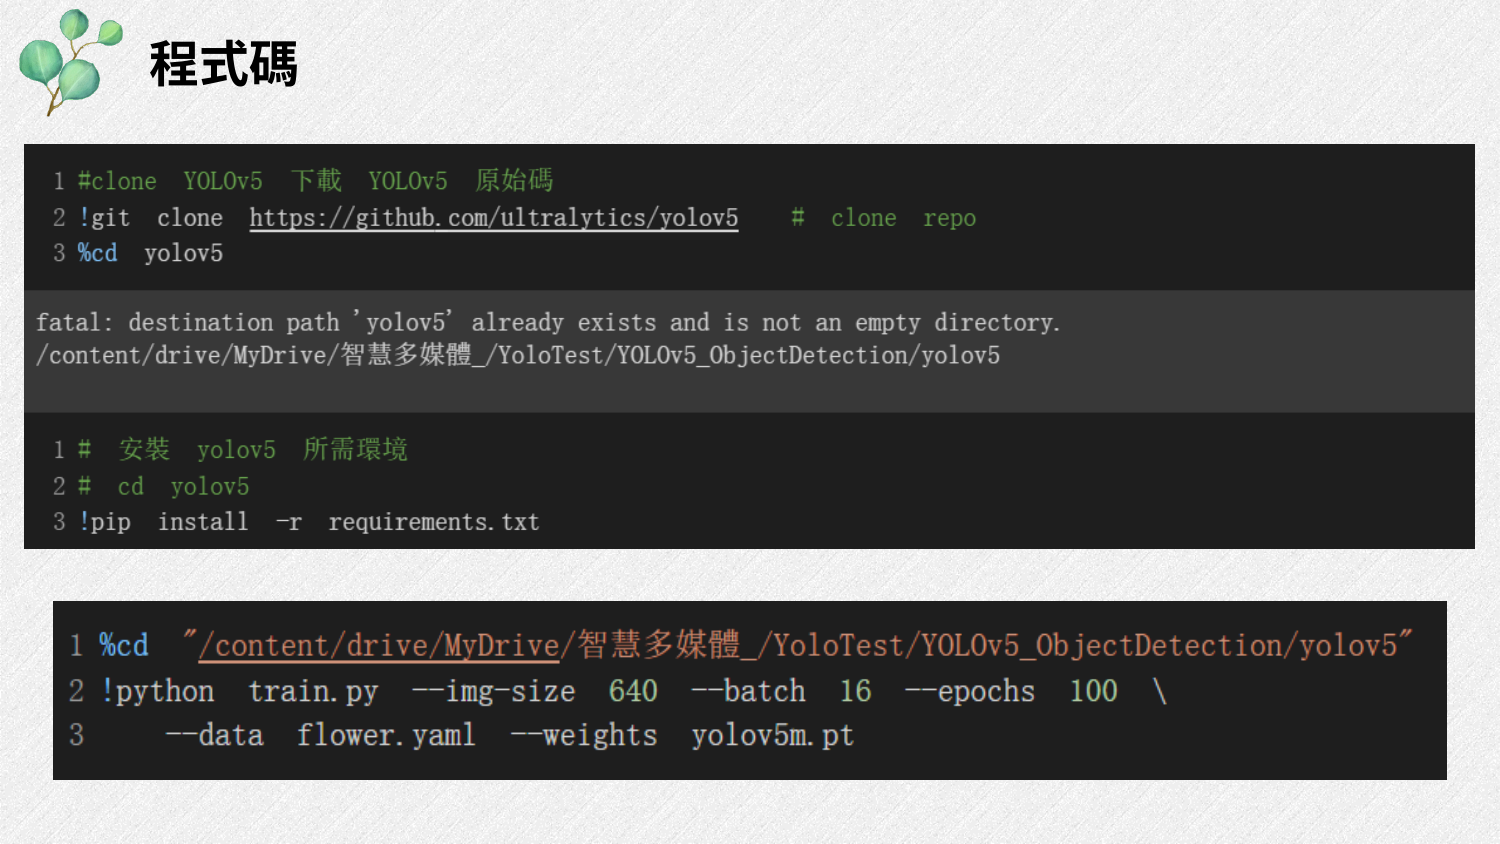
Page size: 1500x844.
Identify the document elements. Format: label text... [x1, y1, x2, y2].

picture [0, 0, 1500, 844]
text_box 程式碼 [155, 17, 323, 108]
